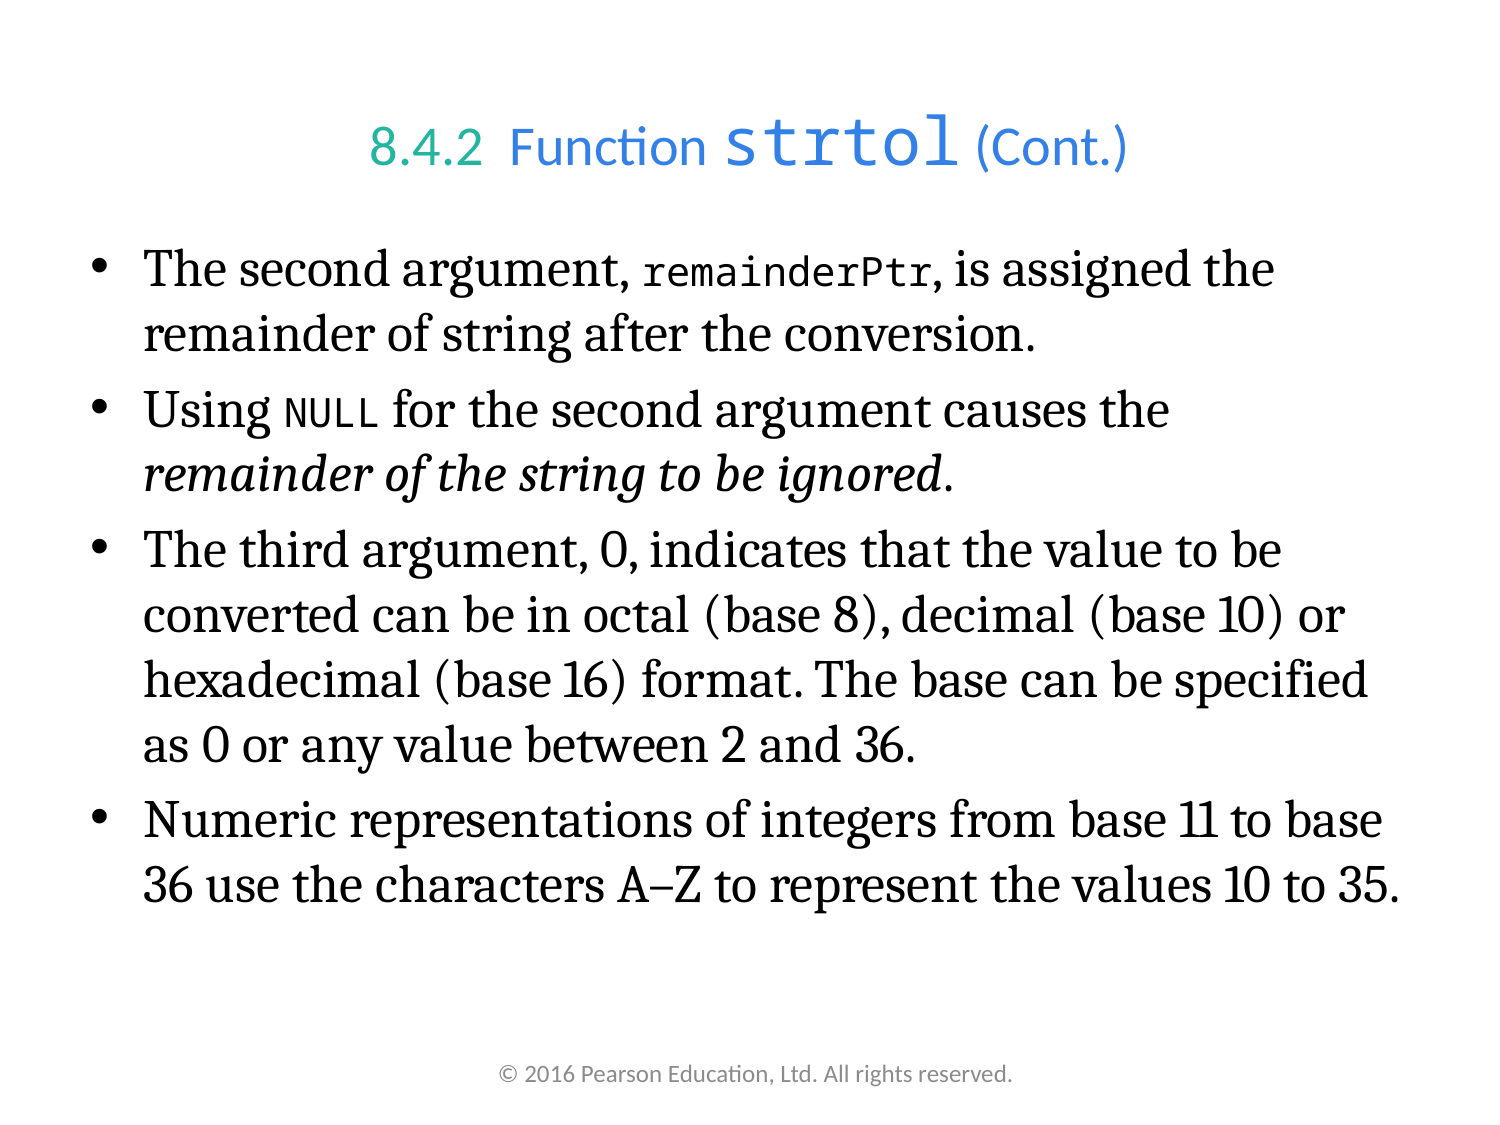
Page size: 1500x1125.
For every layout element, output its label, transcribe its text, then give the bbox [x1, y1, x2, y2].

title 8.4.2 Function strtol (Cont.) [75, 45, 1425, 224]
list The second argument, remainderPtr, is assigned the remainder of string after the conversion. Using NULL for the second argument causes the remainder of the string to be ignored. The third argument, 0, indicates that the value to be converted can be in octal (base 8), decimal (base 10) or hexadecimal (base 16) format. The base can be specified as 0 or any value between 2 and 36. Numeric representations of integers from base 11 to base 36 use the characters A–Z to represent the values 10 to 35. [75, 224, 1425, 968]
footer © 2016 Pearson Education, Ltd. All rights reserved. [362, 1042, 1150, 1103]
